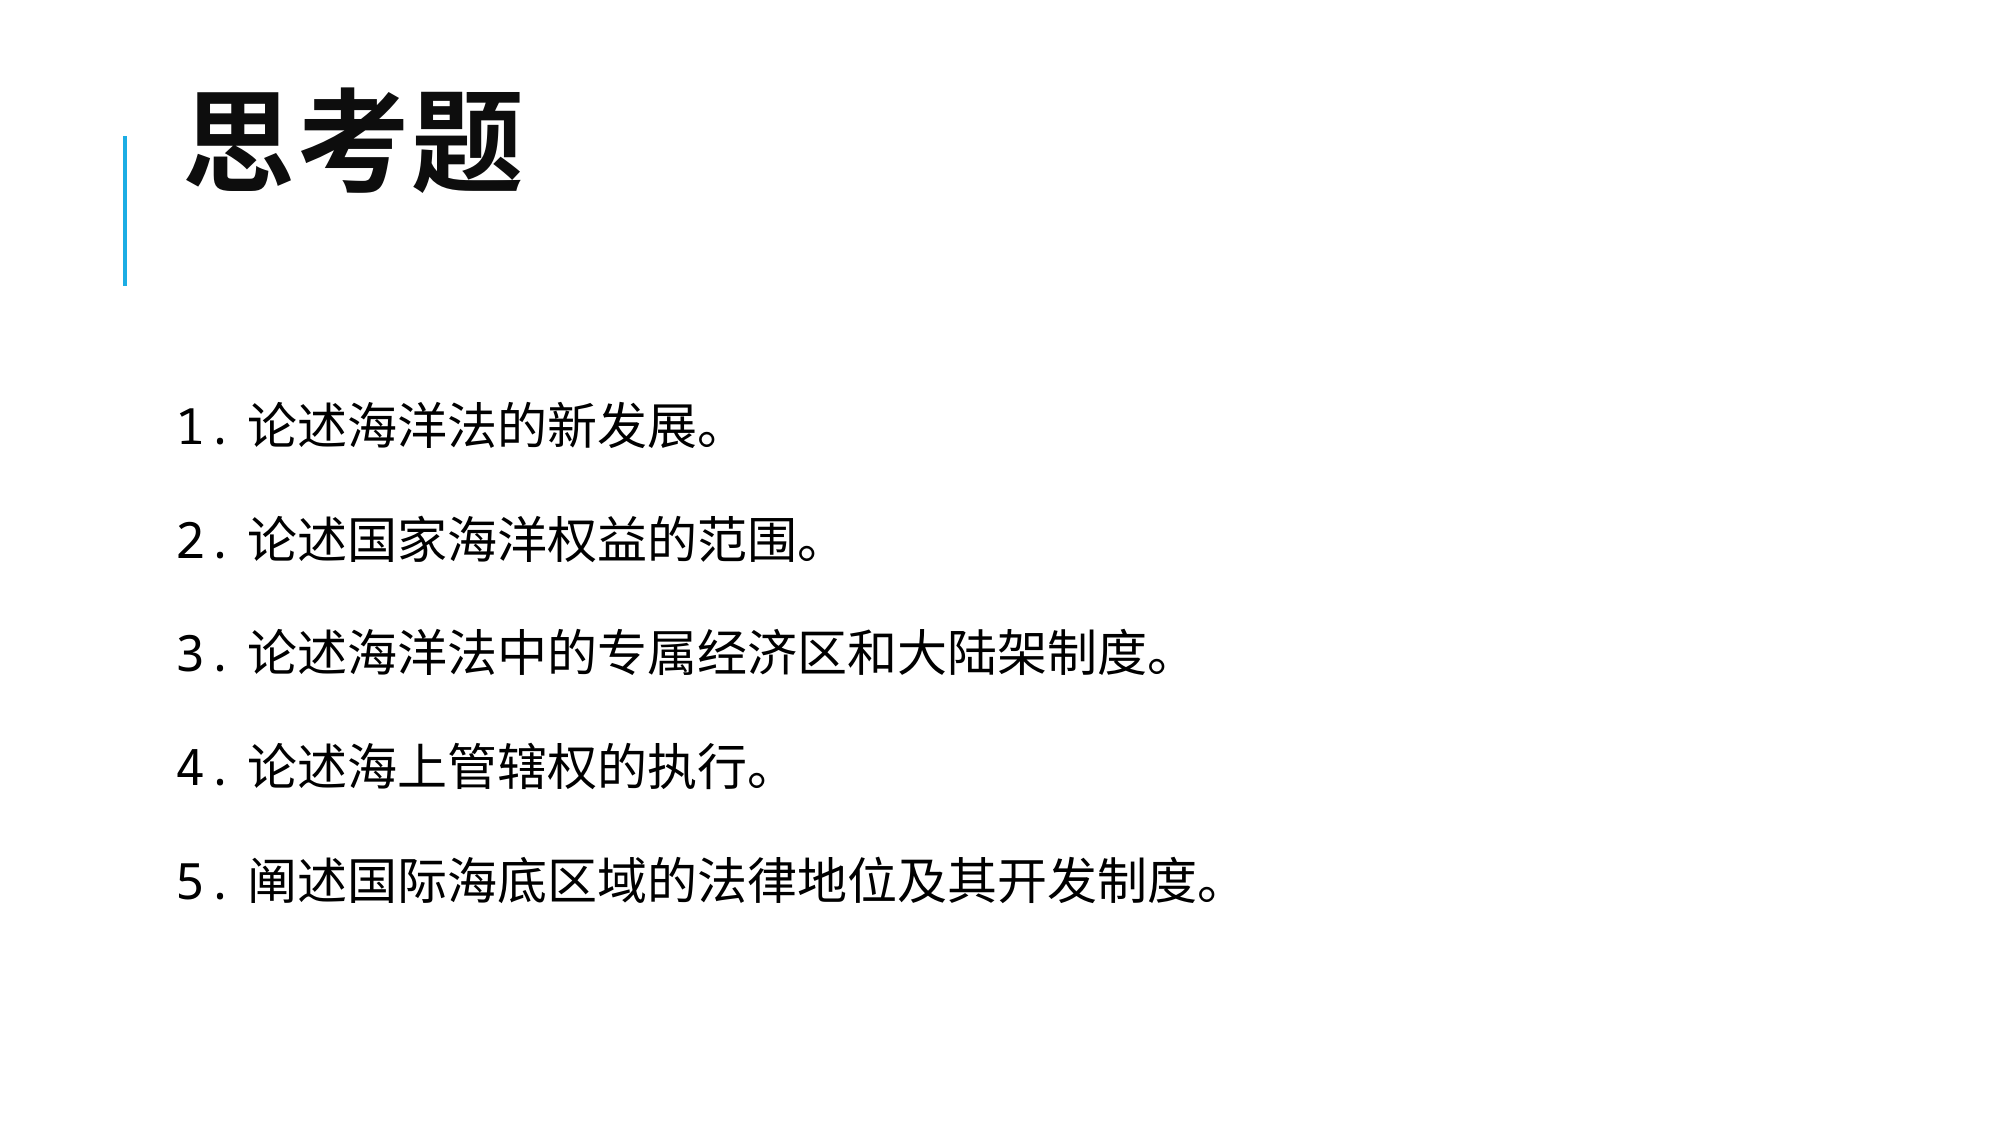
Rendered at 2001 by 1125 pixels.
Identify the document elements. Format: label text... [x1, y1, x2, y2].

title 思考题 [168, 96, 1763, 342]
list 1.论述海洋法的新发展。 2.论述国家海洋权益的范围。 3.论述海洋法中的专属经济区和大陆架制度。 4.论述海上管辖权的执行。 5.阐述国际海底区域的法律地位及其开发制度。 [168, 375, 1763, 1035]
